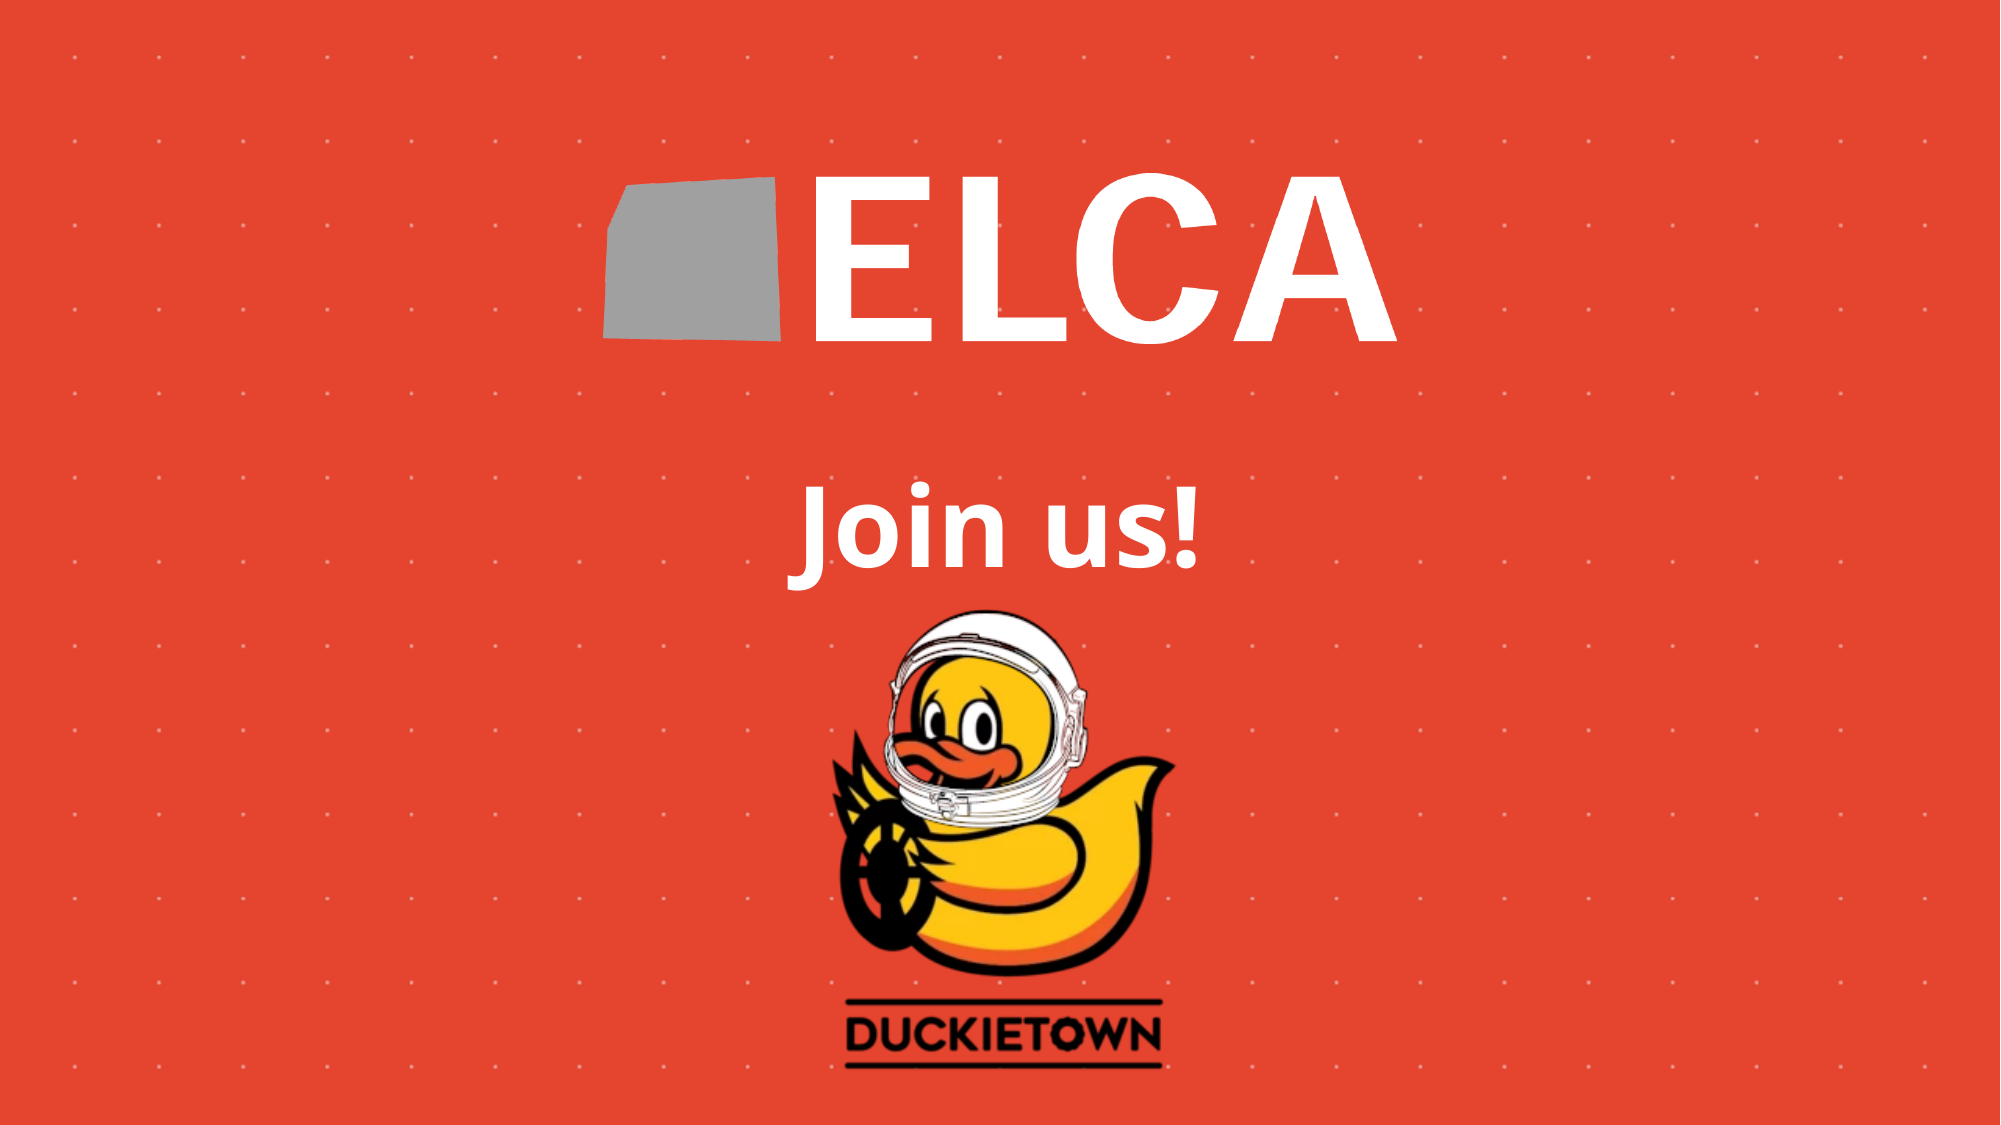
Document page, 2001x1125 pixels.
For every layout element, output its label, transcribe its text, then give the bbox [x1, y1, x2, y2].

picture [0, 0, 2000, 1125]
title Join us! [137, 297, 1863, 766]
